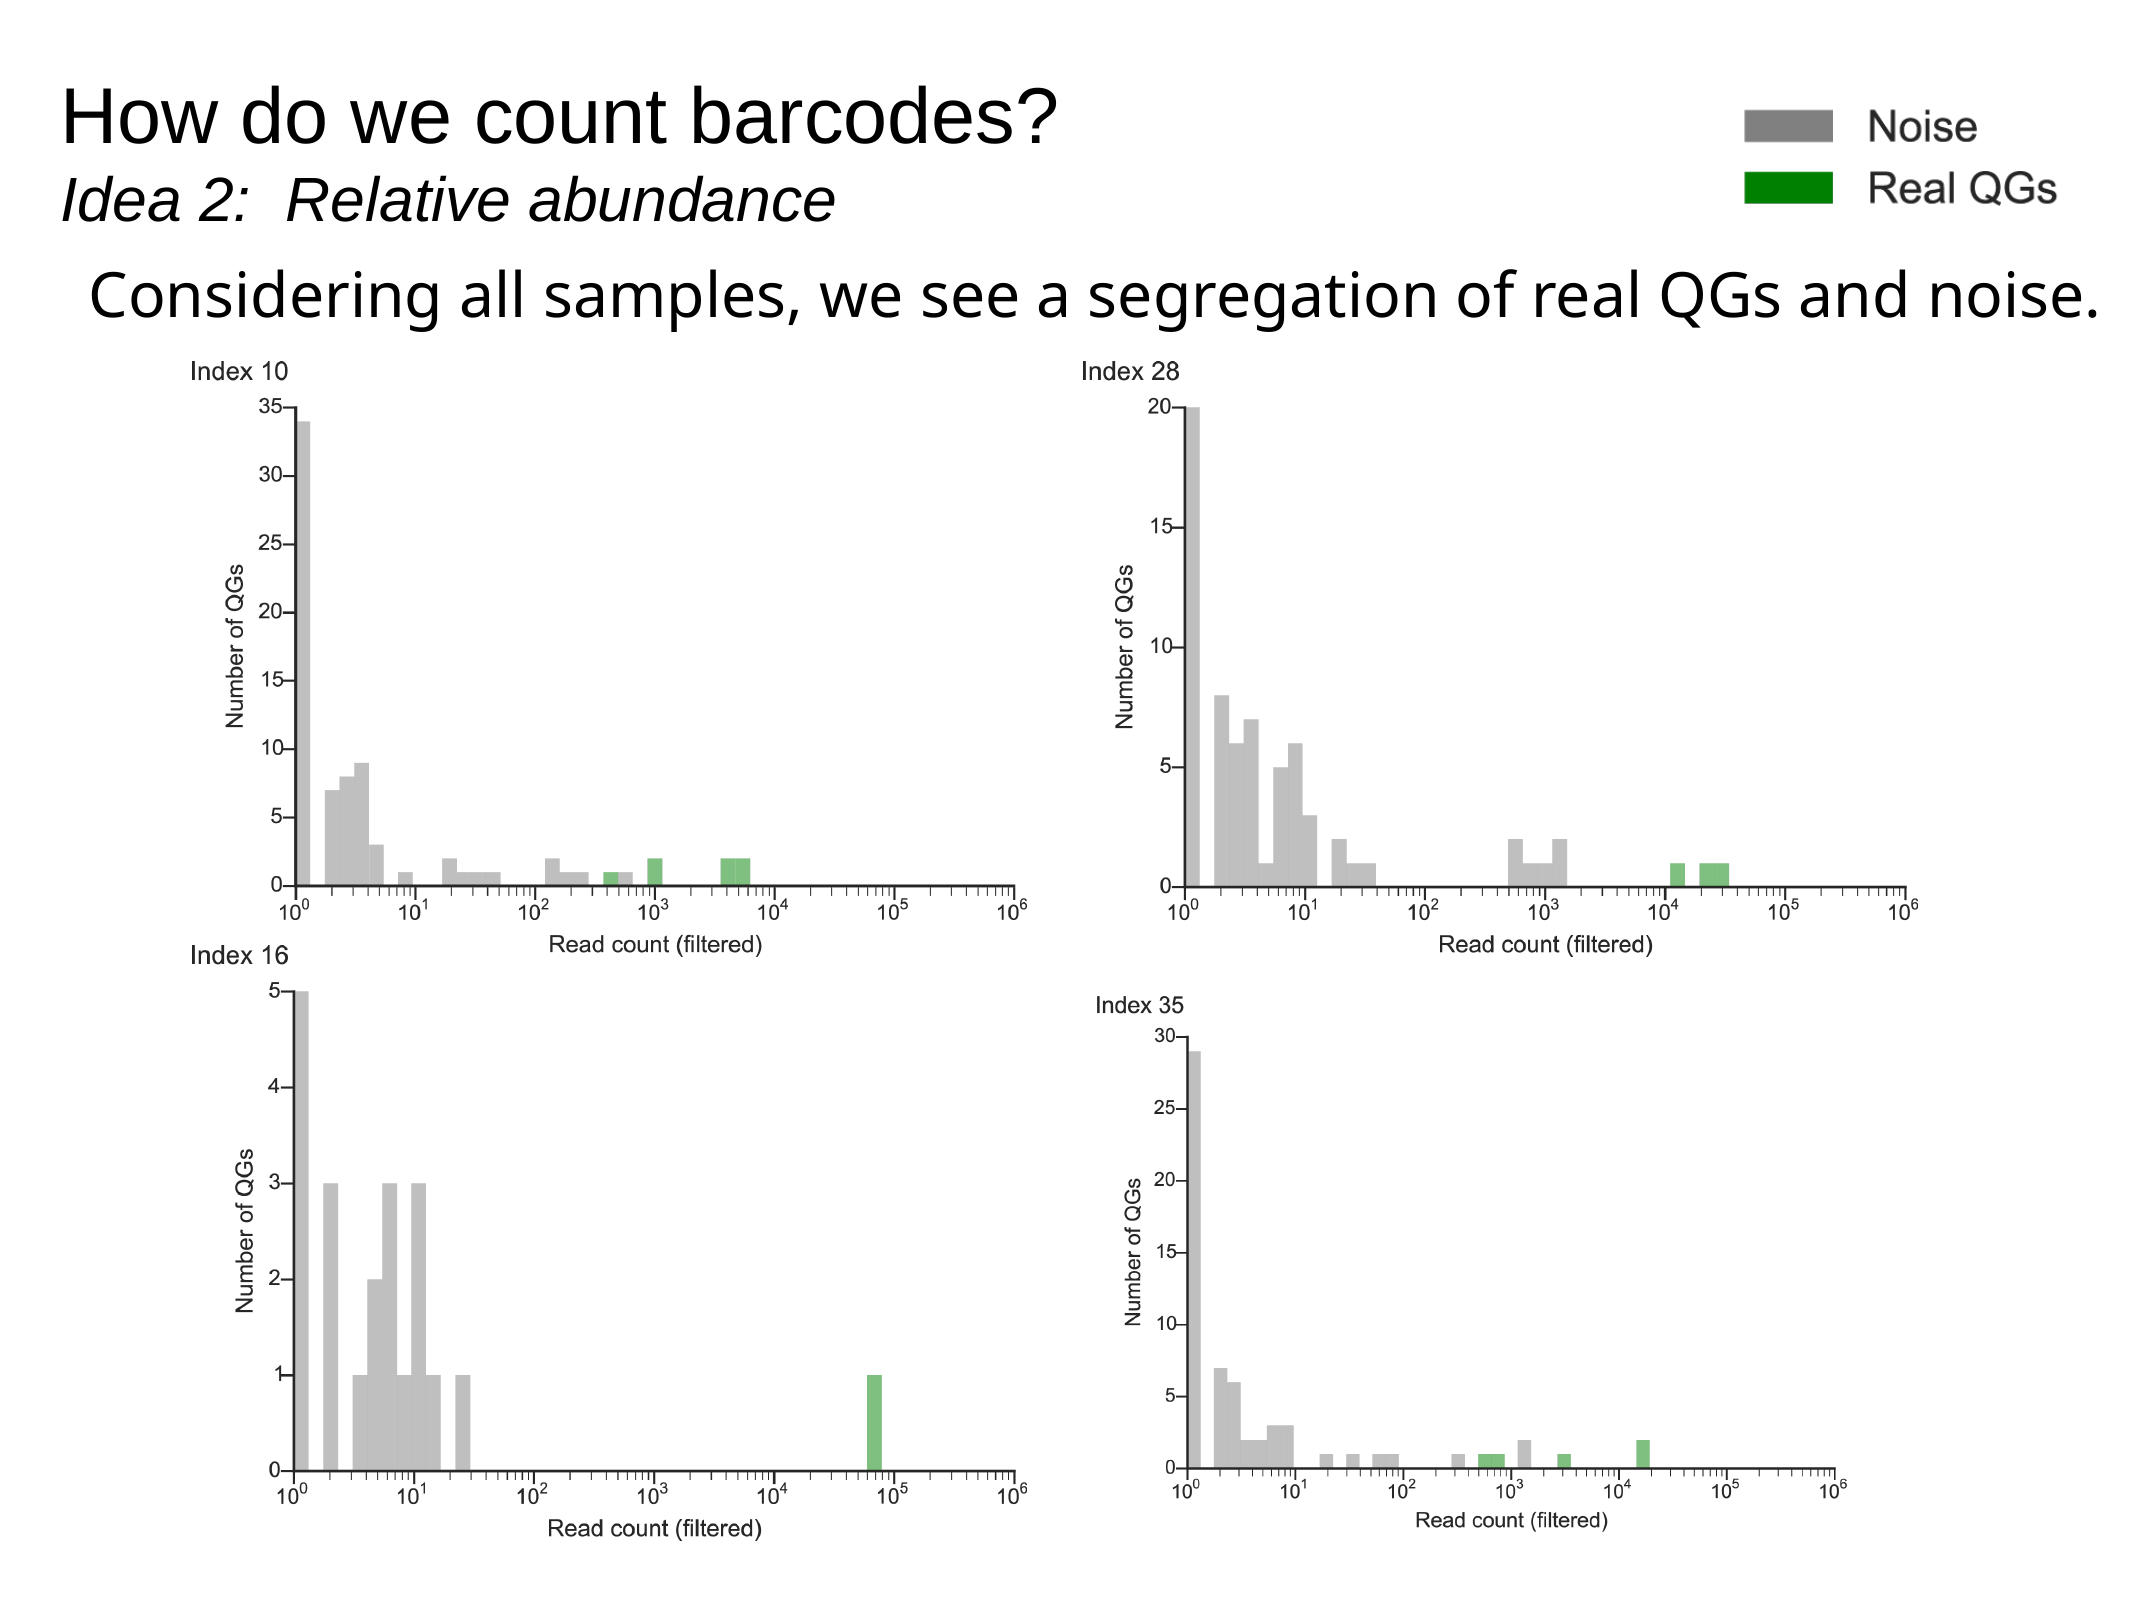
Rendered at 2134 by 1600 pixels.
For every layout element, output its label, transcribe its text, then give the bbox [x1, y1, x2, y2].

picture [192, 361, 1027, 1542]
picture [1083, 361, 1918, 958]
text_box How do we count barcodes? Idea 2: Relative abundance [60, 64, 1119, 235]
picture [1083, 981, 1918, 1538]
text_box Considering all samples, we see a segregation of real QGs and noise. [88, 255, 2121, 331]
picture [1717, 81, 2096, 235]
